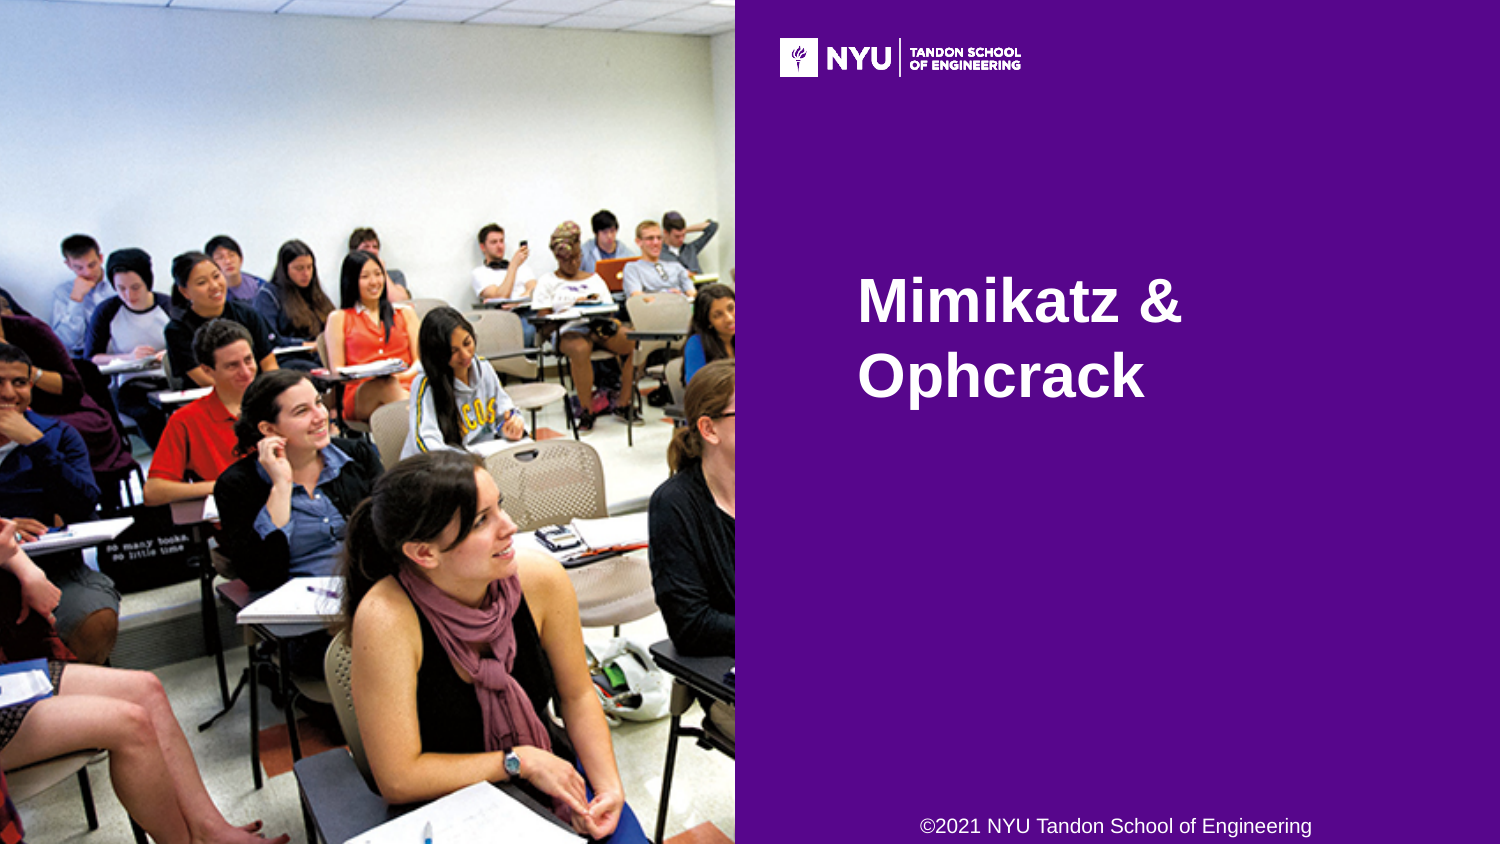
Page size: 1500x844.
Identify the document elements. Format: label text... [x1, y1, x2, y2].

list Mimikatz & Ophcrack [819, 259, 1433, 774]
picture [780, 38, 1021, 77]
picture [0, 0, 736, 844]
